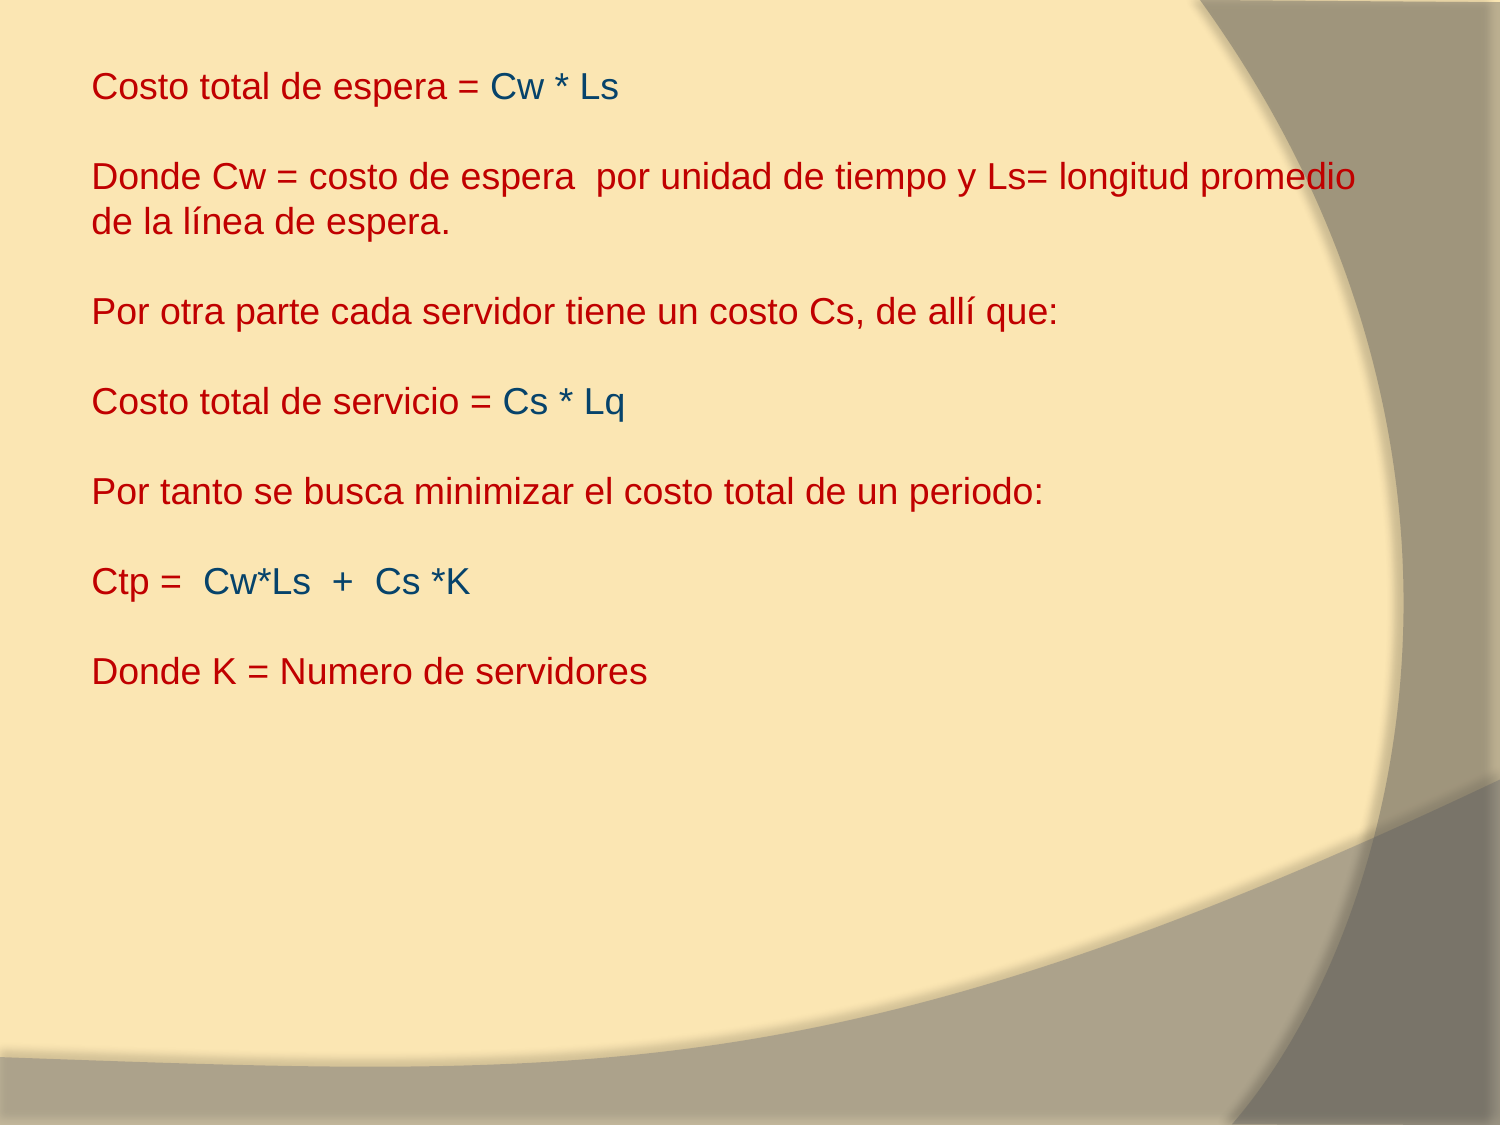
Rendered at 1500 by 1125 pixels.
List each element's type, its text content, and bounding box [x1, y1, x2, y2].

text_box Costo total de espera = Cw * Ls Donde Cw = costo de espera por unidad de tiempo y Ls= longitud promedio de la línea de espera. Por otra parte cada servidor tiene un costo Cs, de allí que: Costo total de servicio = Cs * Lq Por tanto se busca minimizar el costo total de un periodo: Ctp = Cw*Ls + Cs *K Donde K = Numero de servidores [76, 54, 1376, 700]
